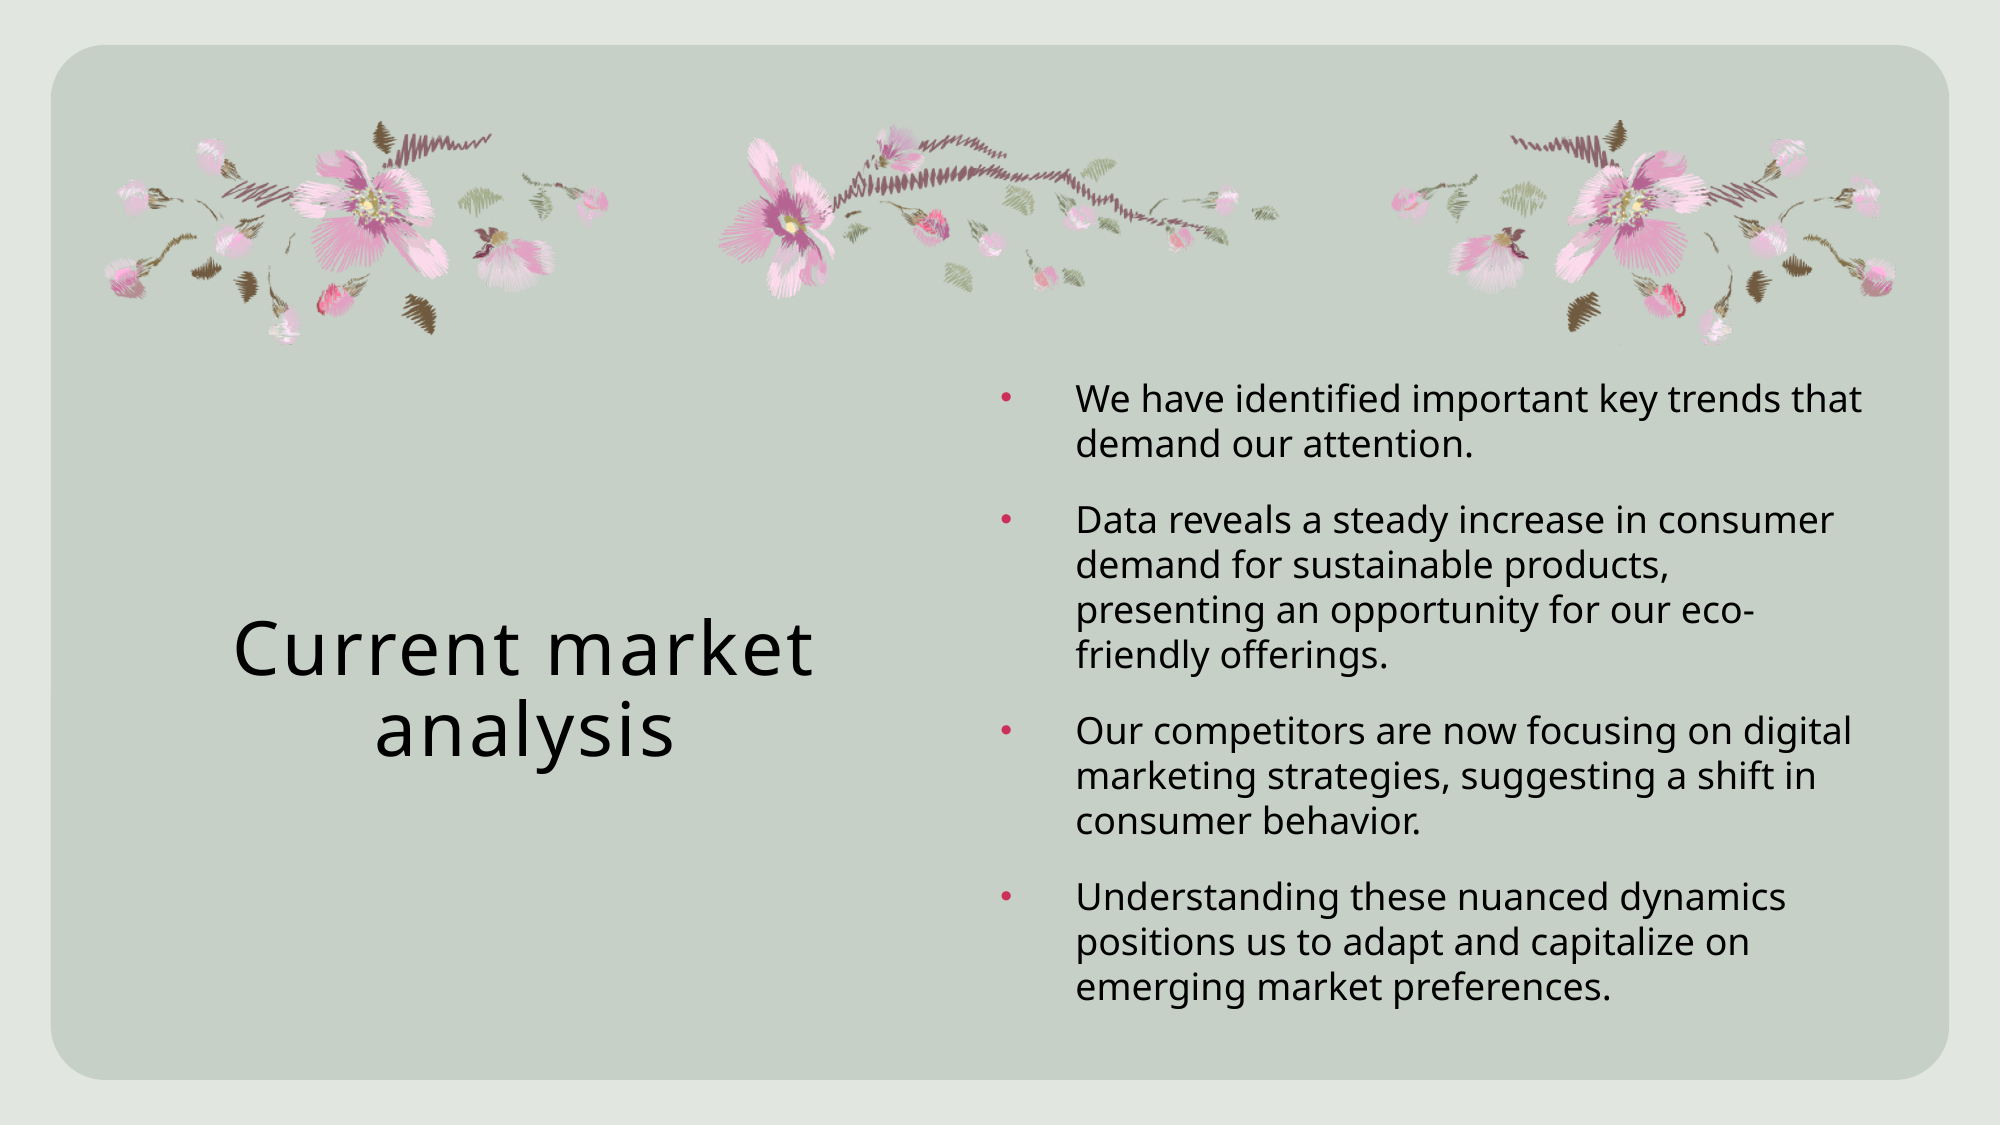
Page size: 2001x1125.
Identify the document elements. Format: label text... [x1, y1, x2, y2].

title Current market analysis [120, 361, 930, 1022]
picture [104, 120, 1896, 345]
list We have identified important key trends that demand our attention. Data reveals a steady increase in consumer demand for sustainable products, presenting an opportunity for our eco-friendly offerings. Our competitors are now focusing on digital marketing strategies, suggesting a shift in consumer behavior. Understanding these nuanced dynamics positions us to adapt and capitalize on emerging market preferences. [1000, 361, 1871, 1022]
